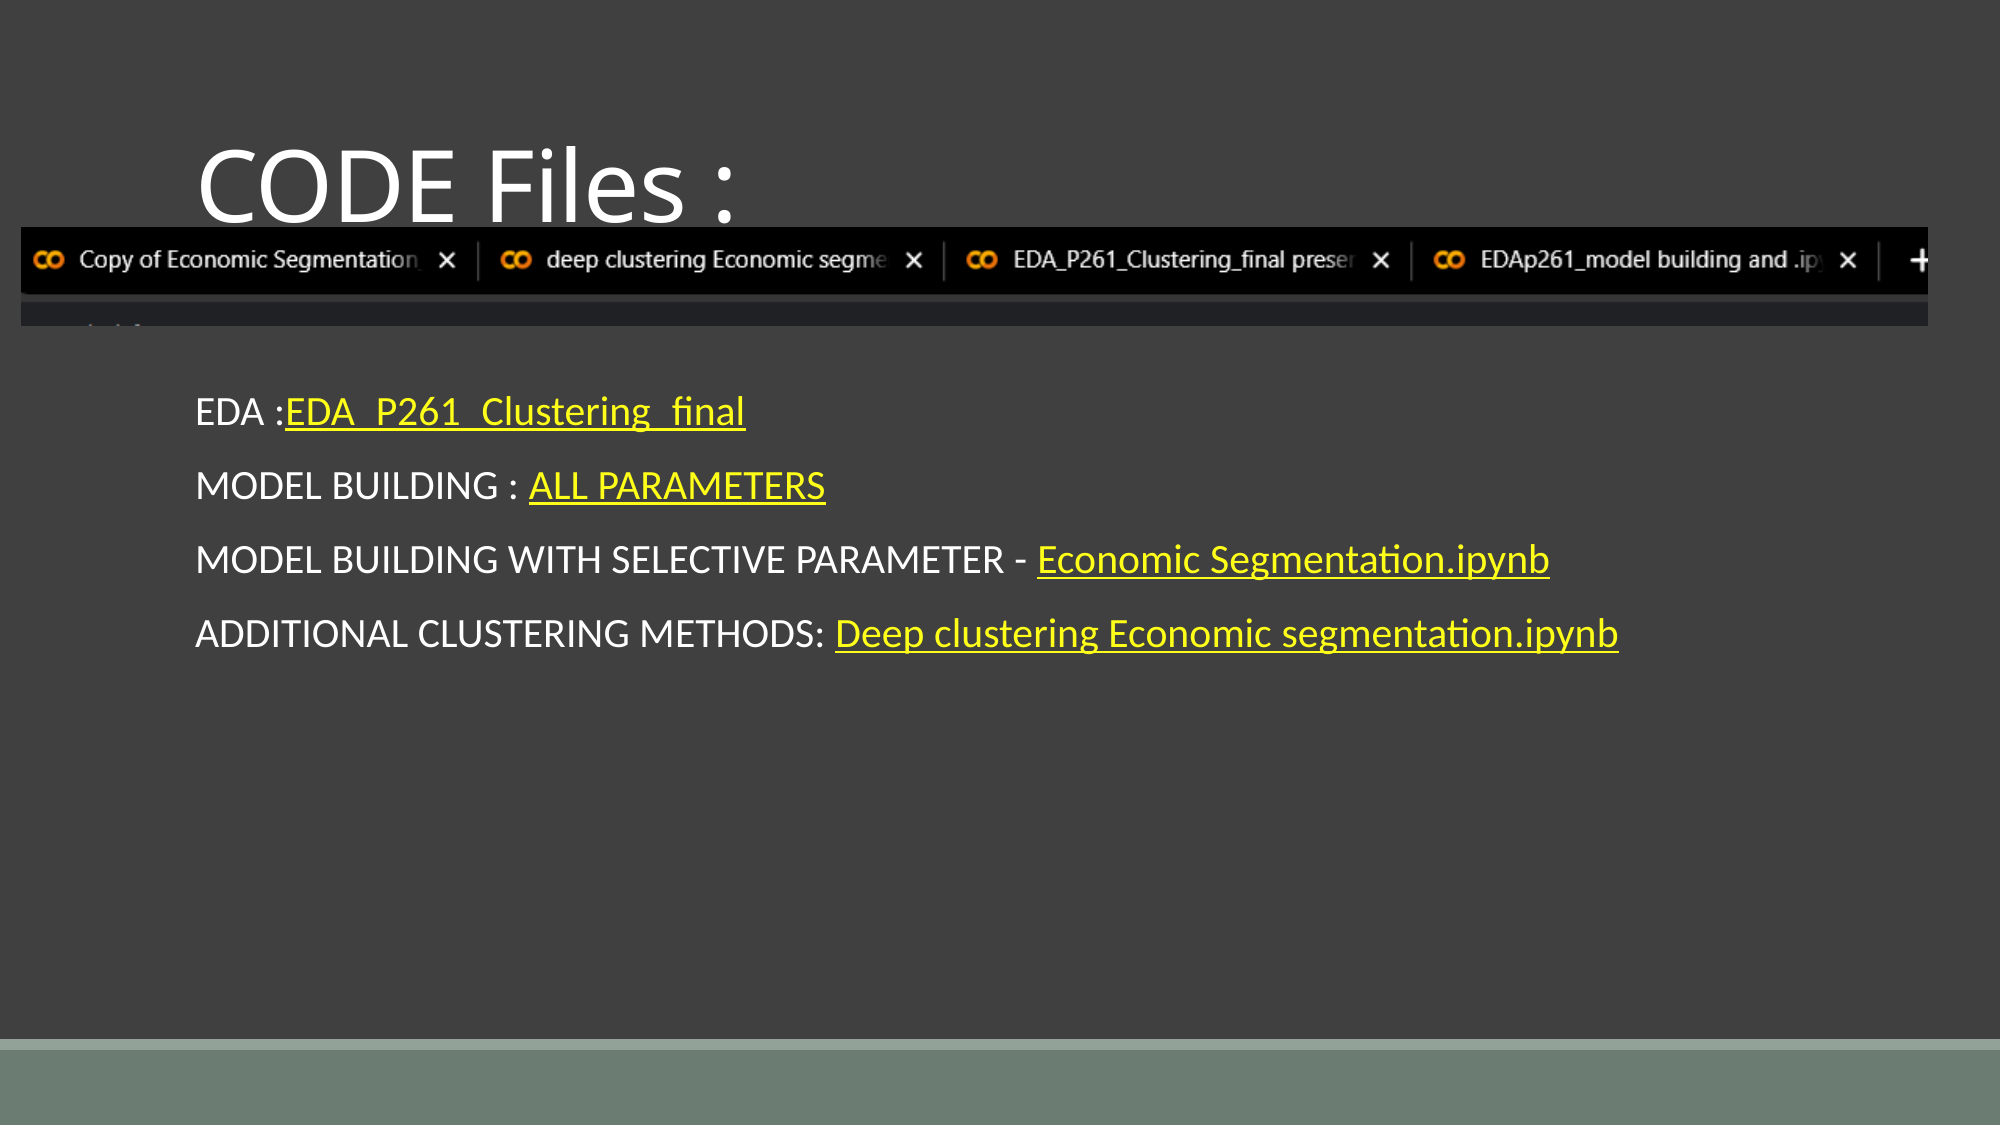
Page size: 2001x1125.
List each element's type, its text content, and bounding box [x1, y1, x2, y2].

picture [20, 227, 1928, 327]
title CODE Files : [180, 12, 1830, 223]
list EDA :EDA_P261_Clustering_final MODEL BUILDING : ALL PARAMETERS MODEL BUILDING WITH SELECTIVE PARAMETER - Economic Segmentation.ipynb ADDITIONAL CLUSTERING METHODS: Deep clustering Economic segmentation.ipynb [180, 337, 1830, 963]
